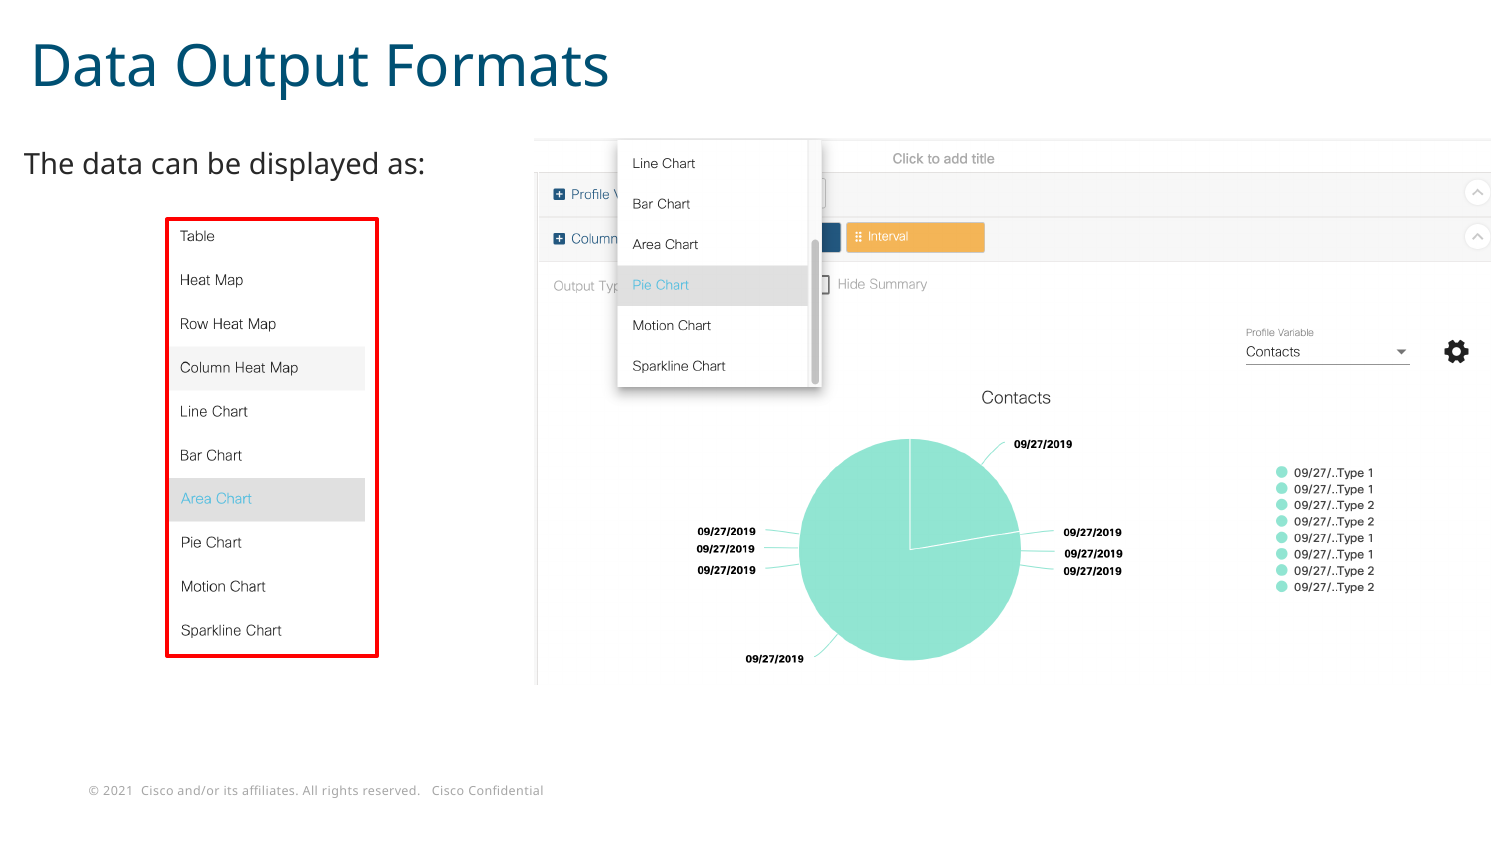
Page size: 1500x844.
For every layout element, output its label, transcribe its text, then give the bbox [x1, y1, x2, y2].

picture [534, 137, 1492, 686]
picture [166, 219, 365, 648]
text_box The data can be displayed as: [9, 138, 532, 191]
text_box [165, 217, 379, 658]
text_box Data Output Formats [0, 22, 1200, 117]
